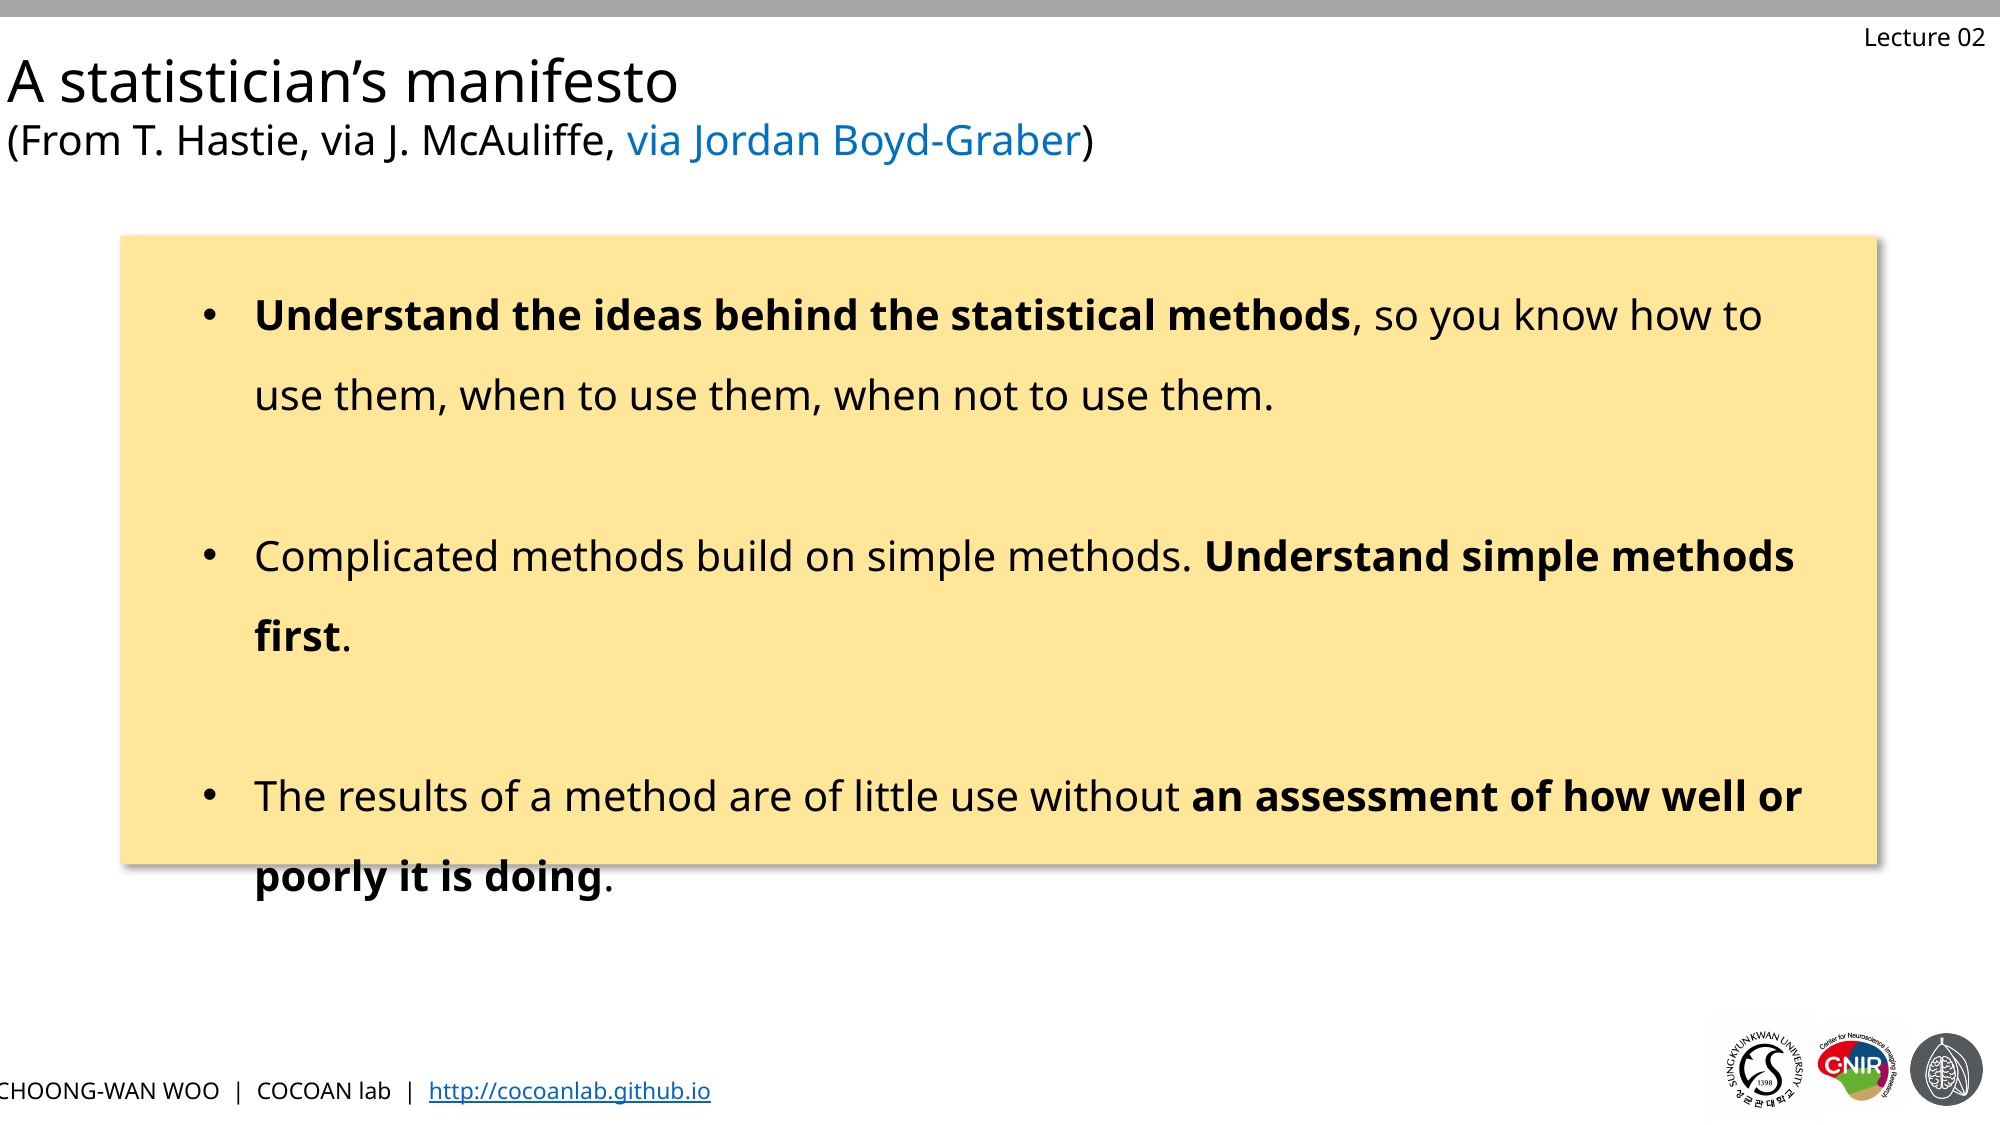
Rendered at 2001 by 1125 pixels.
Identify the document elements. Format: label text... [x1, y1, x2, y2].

text_box Lecture 02 [1623, 13, 2000, 59]
text_box [119, 235, 1878, 865]
text_box Understand the ideas behind the statistical methods, so you know how to use them, when to use them, when not to use them. Complicated methods build on simple methods. Understand simple methods first. The results of a method are of little use without an assessment of how well or poorly it is doing. [187, 251, 1820, 907]
text_box [0, 0, 2000, 18]
text_box A statistician’s manifesto (From T. Hastie, via J. McAuliffe, via Jordan Boyd-Graber) [0, 36, 1109, 172]
text_box CHOONG-WAN WOO | COCOAN lab | http://cocoanlab.github.io [0, 1069, 727, 1116]
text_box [1709, 1014, 1983, 1125]
